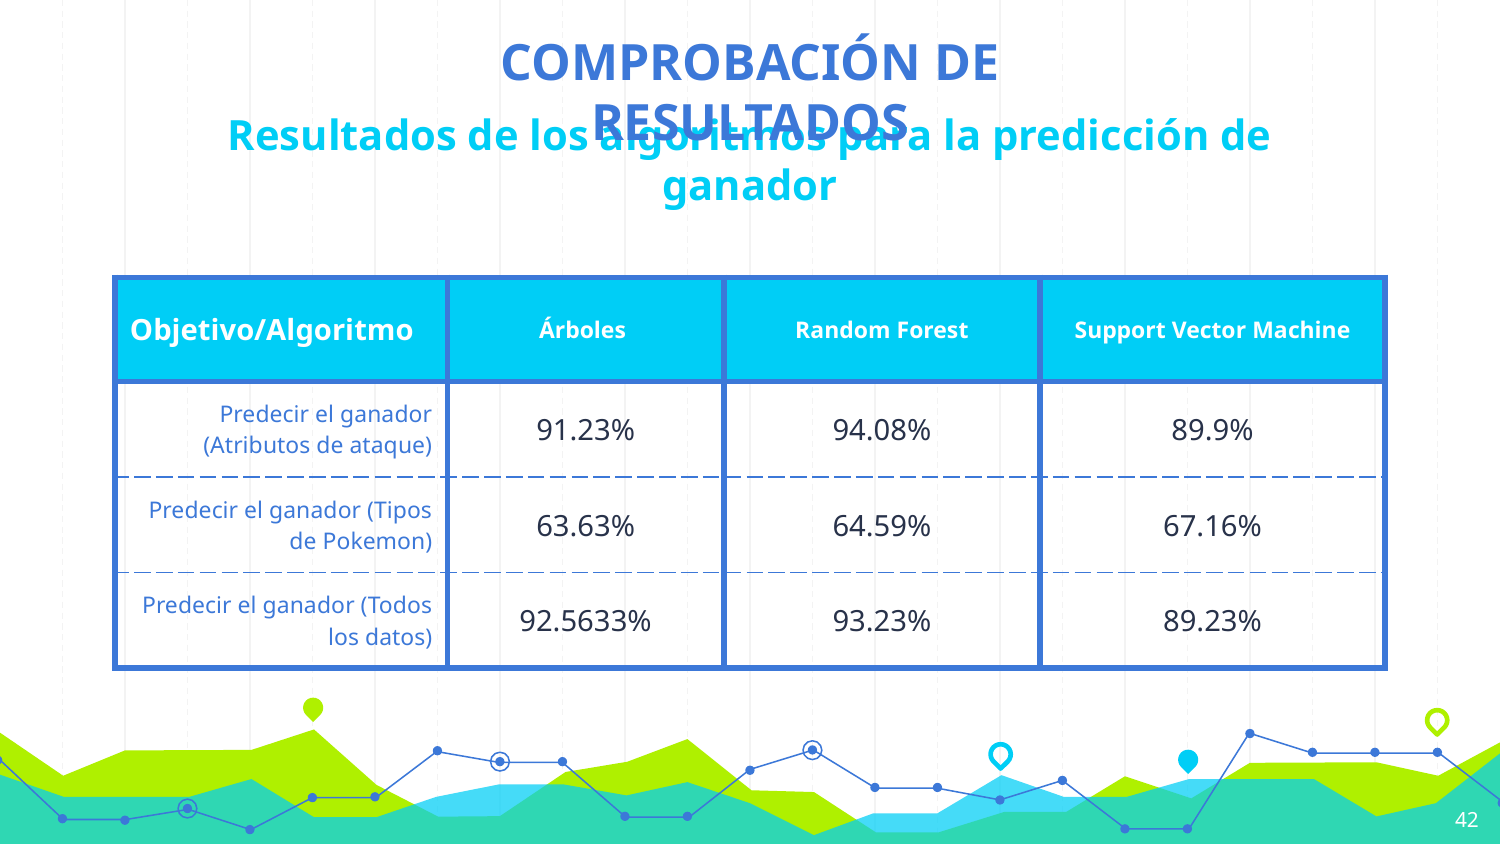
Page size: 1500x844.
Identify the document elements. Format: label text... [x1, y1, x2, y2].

slide_number ‹#› [1403, 791, 1494, 844]
table_cell 91.23% [450, 384, 721, 477]
table_header Random Forest [727, 280, 1037, 379]
table_cell 63.63% [450, 477, 721, 573]
table_cell 64.59% [727, 477, 1037, 573]
table_cell 92.5633% [450, 573, 721, 665]
table_cell 89.23% [1043, 573, 1382, 665]
table_cell 67.16% [1043, 477, 1382, 573]
table_cell Predecir el ganador (Atributos de ataque) [118, 384, 445, 477]
table_header Árboles [450, 280, 721, 379]
table_cell 93.23% [727, 573, 1037, 665]
table_cell Predecir el ganador (Tipos de Pokemon) [118, 477, 445, 573]
title Resultados de los algoritmos para la predicción de ganador [176, 106, 1324, 224]
table_cell 89.9% [1043, 384, 1382, 477]
table_header Support Vector Machine [1043, 280, 1382, 379]
table_cell 94.08% [727, 384, 1037, 477]
table_header Objetivo/Algoritmo [118, 280, 445, 379]
text_box COMPROBACIÓN DE RESULTADOS [341, 15, 1159, 166]
table_cell Predecir el ganador (Todos los datos) [118, 573, 445, 665]
